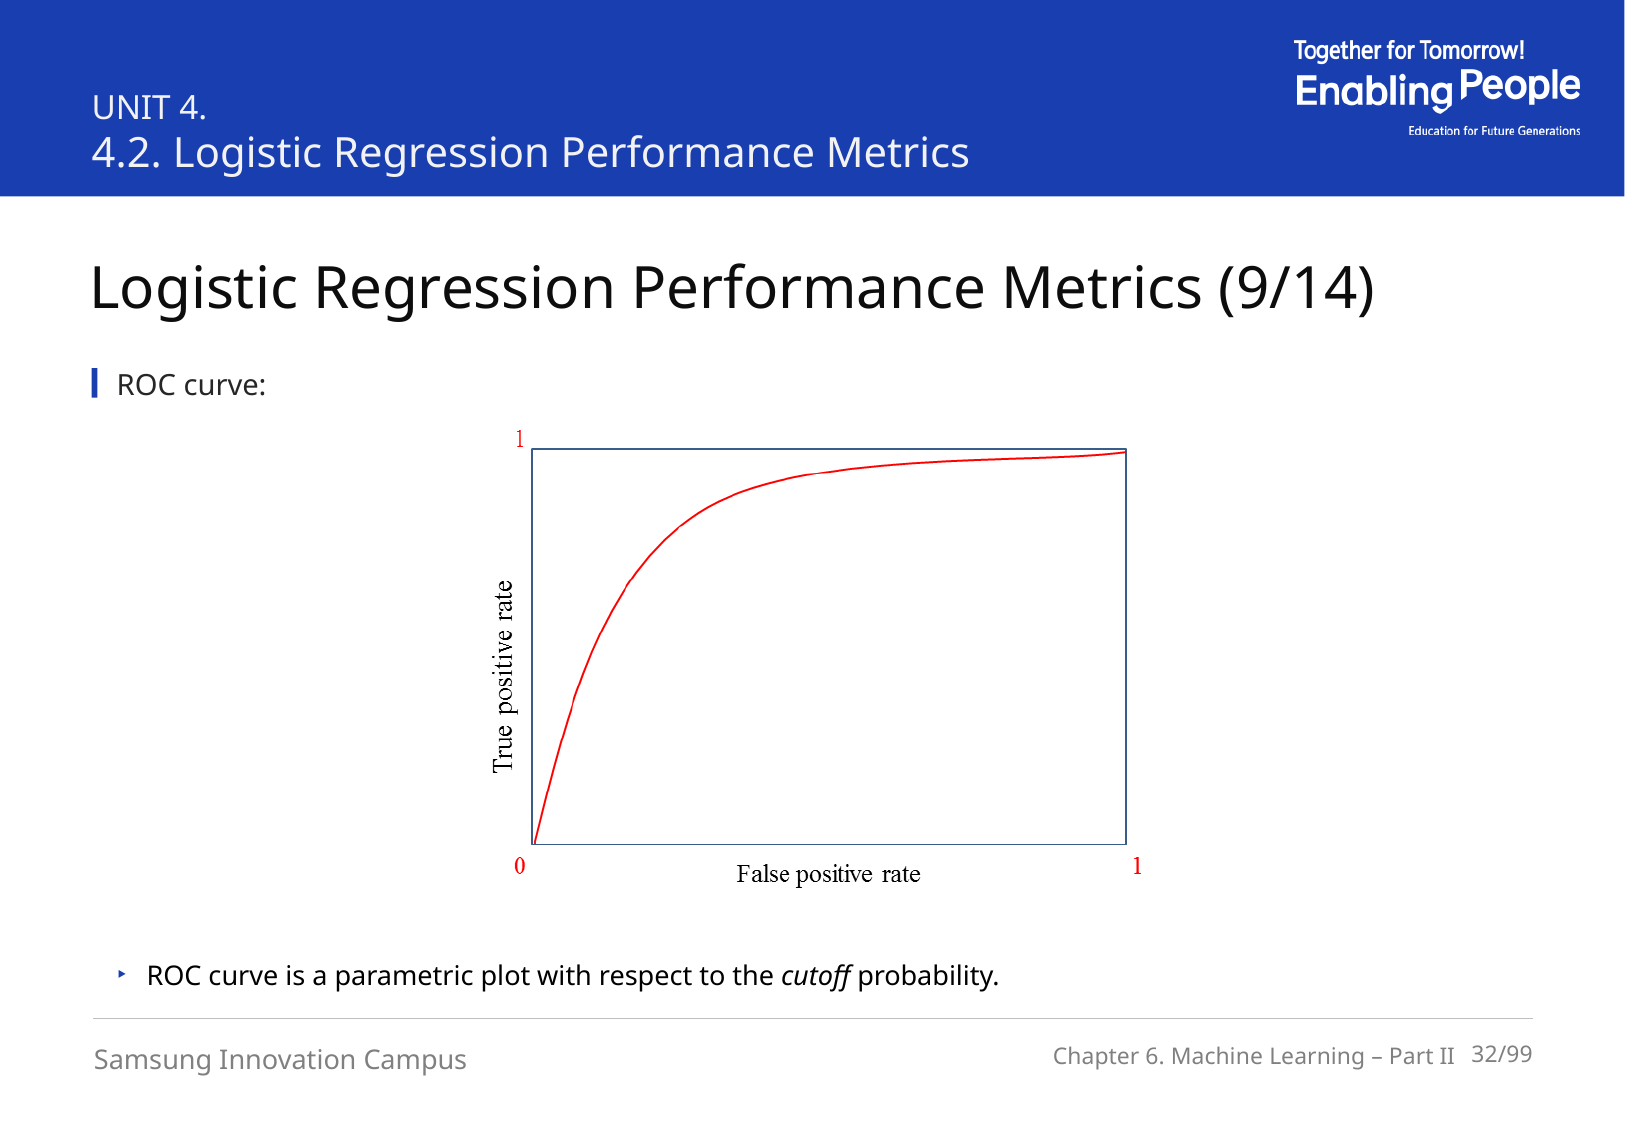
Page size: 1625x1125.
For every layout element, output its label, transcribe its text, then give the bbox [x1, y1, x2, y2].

picture [1294, 40, 1580, 135]
text_box ROC curve is a parametric plot with respect to the cutoff probability. [116, 946, 1534, 1004]
text_box UNIT 4. 4.2. Logistic Regression Performance Metrics [91, 85, 1048, 177]
text_box Logistic Regression Performance Metrics (9/14) [89, 249, 1534, 321]
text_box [91, 366, 1533, 402]
picture [466, 421, 1158, 897]
